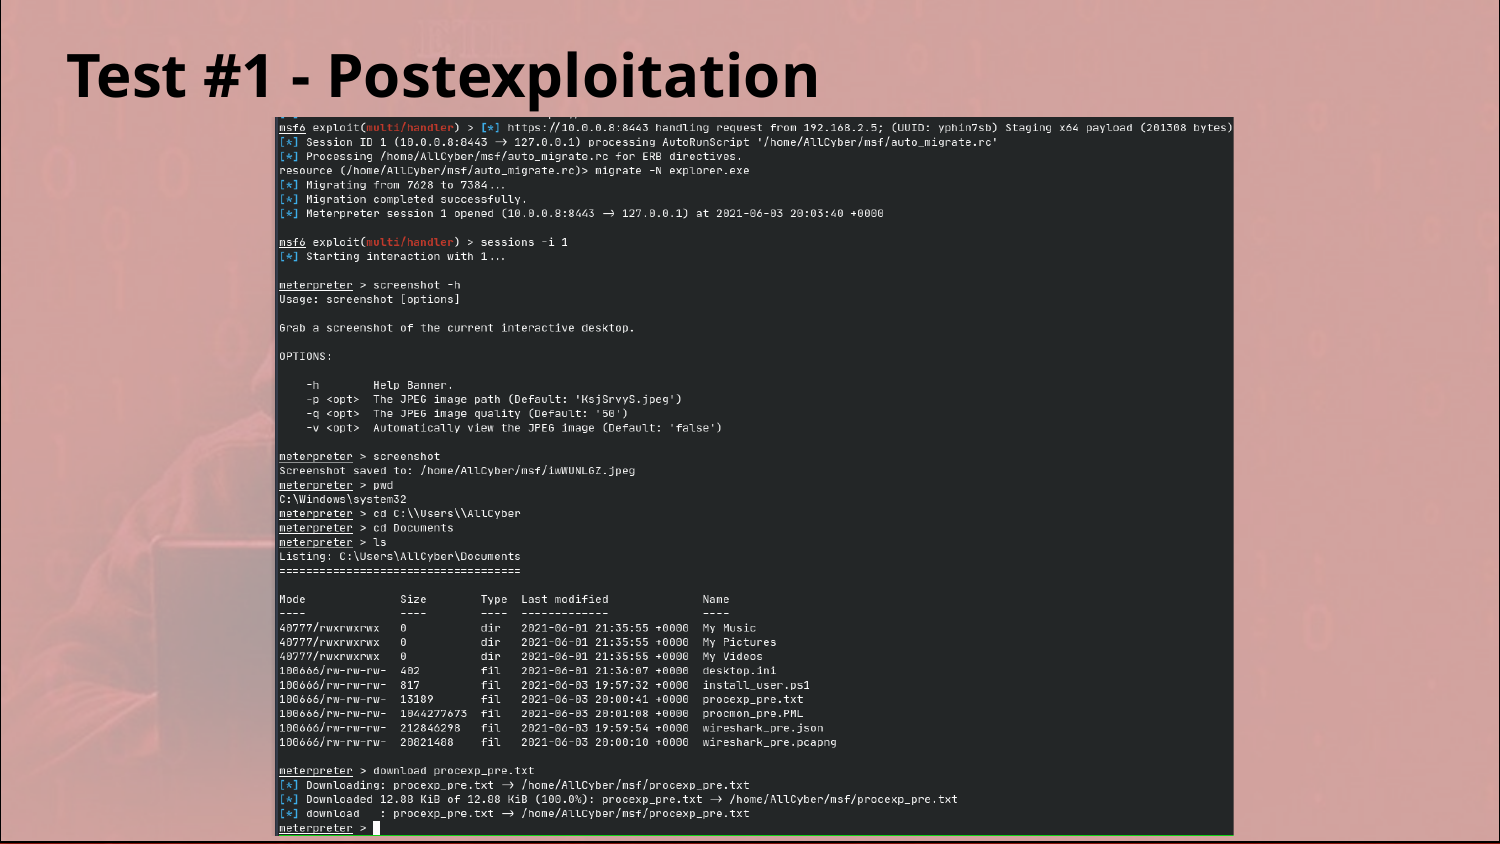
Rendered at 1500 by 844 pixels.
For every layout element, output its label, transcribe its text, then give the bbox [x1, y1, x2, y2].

text_box [0, 0, 1500, 843]
title Test #1 - Postexploitation [51, 23, 1449, 126]
picture [265, 117, 1234, 836]
